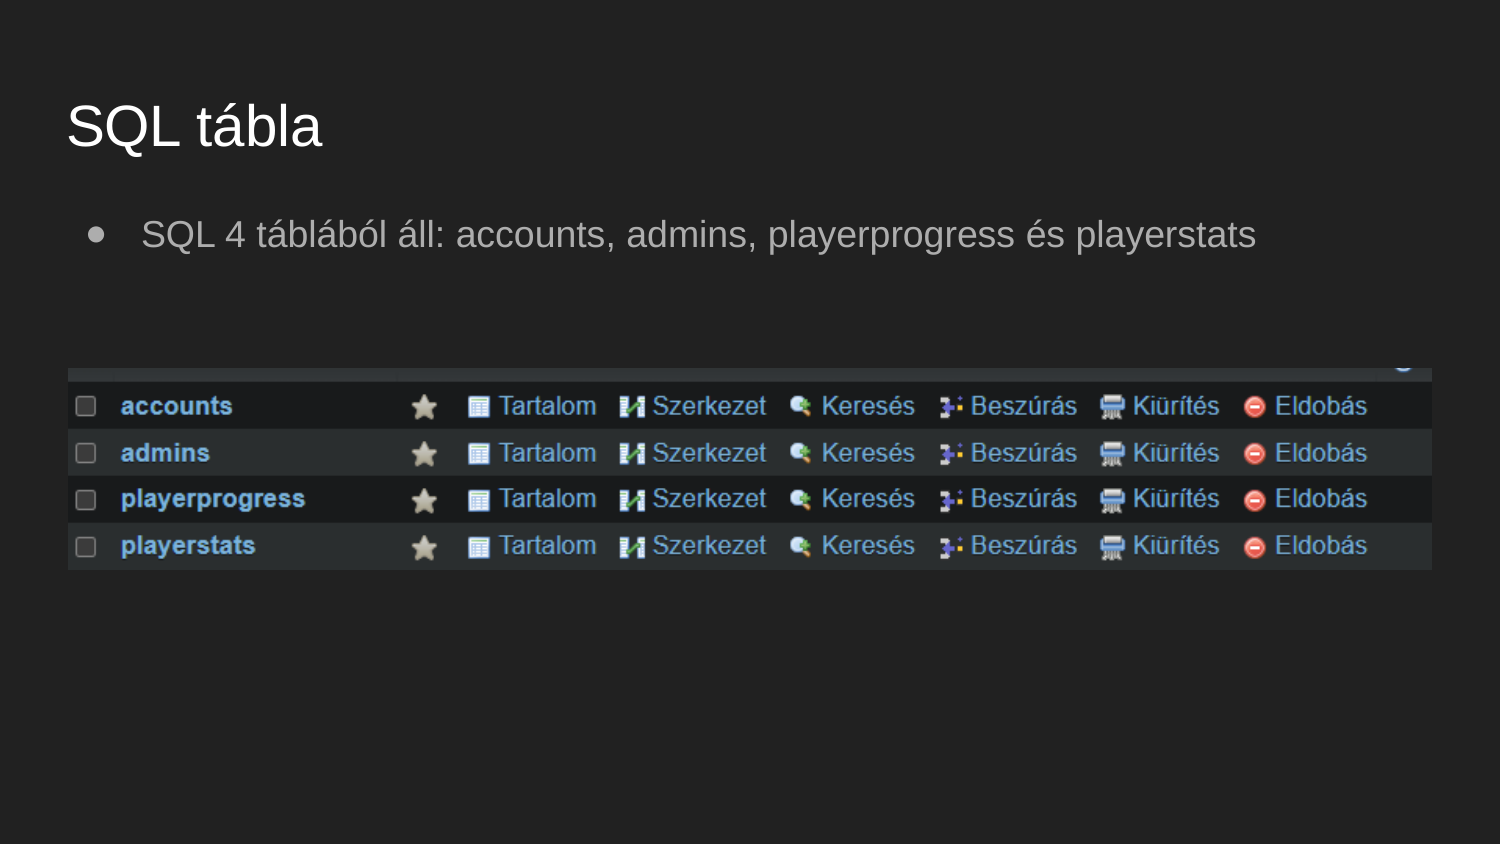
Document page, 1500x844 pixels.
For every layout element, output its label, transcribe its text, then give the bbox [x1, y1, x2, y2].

picture [68, 368, 1432, 571]
list SQL 4 táblából áll: accounts, admins, playerprogress és playerstats [51, 189, 1449, 750]
title SQL tábla [51, 72, 1449, 167]
